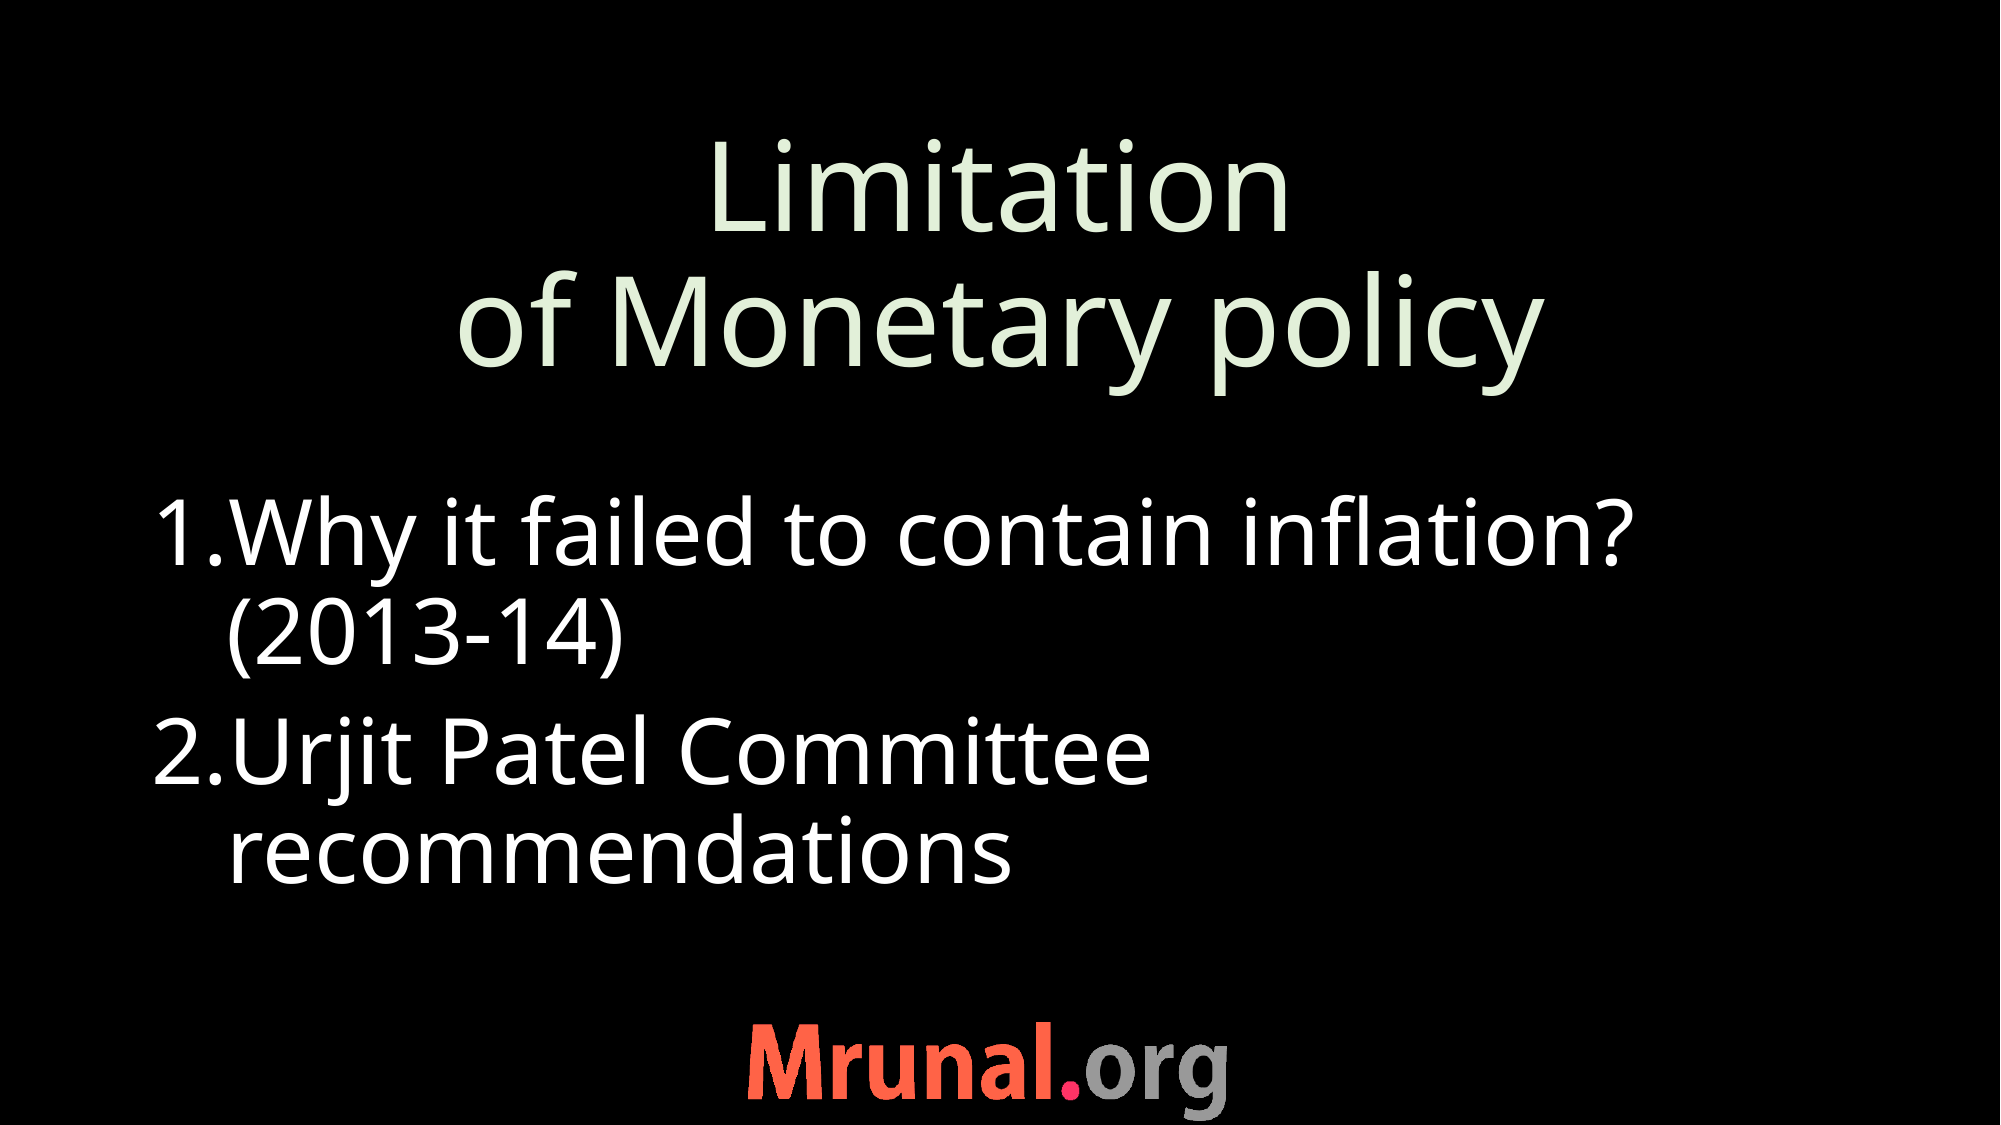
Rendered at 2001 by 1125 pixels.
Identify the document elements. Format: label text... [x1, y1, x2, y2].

title Limitation of Monetary policy [137, 76, 1863, 441]
list Why it failed to contain inflation? (2013-14) Urjit Patel Committee recommendations [136, 479, 1862, 999]
picture [741, 1005, 1230, 1125]
